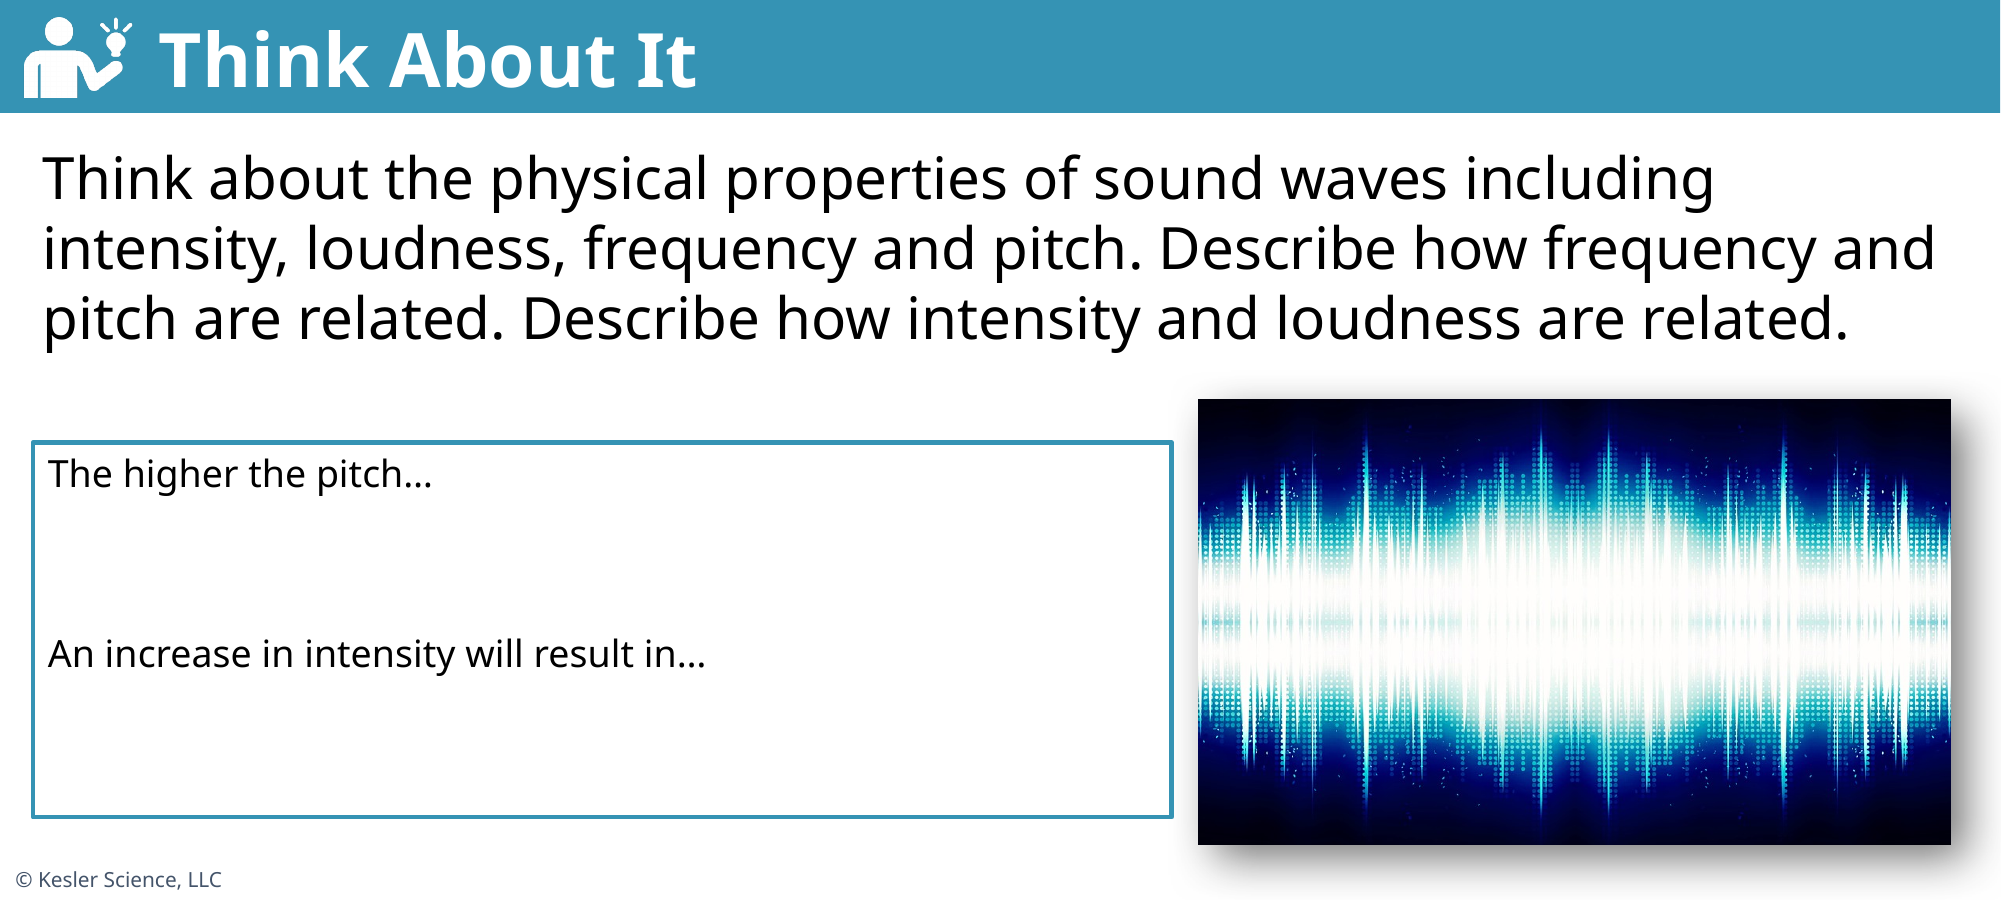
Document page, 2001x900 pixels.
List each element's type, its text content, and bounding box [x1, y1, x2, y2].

text_box The higher the pitch… An increase in intensity will result in… [33, 442, 1172, 818]
picture [1198, 399, 1951, 845]
picture [11, 17, 148, 98]
